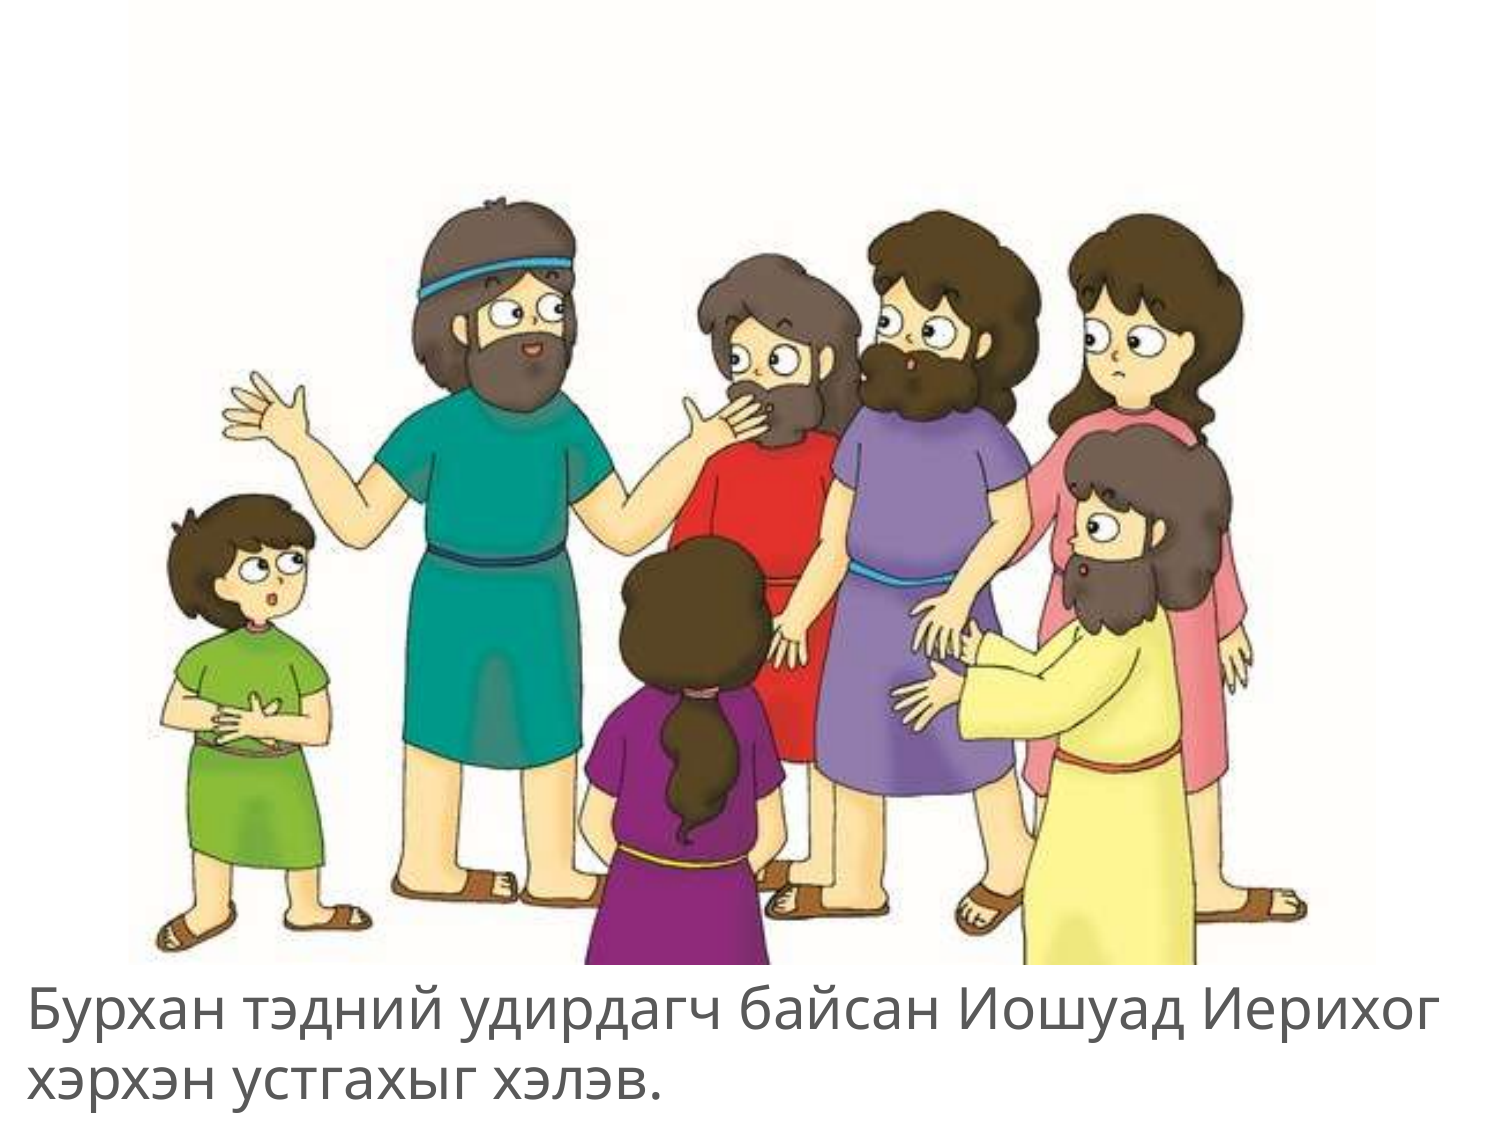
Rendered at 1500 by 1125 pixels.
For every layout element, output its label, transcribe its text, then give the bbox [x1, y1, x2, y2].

text_box Бурхан тэдний удирдагч байсан Иошуад Иерихог хэрхэн устгахыг хэлэв. [11, 964, 1483, 1119]
picture [128, 0, 1377, 965]
